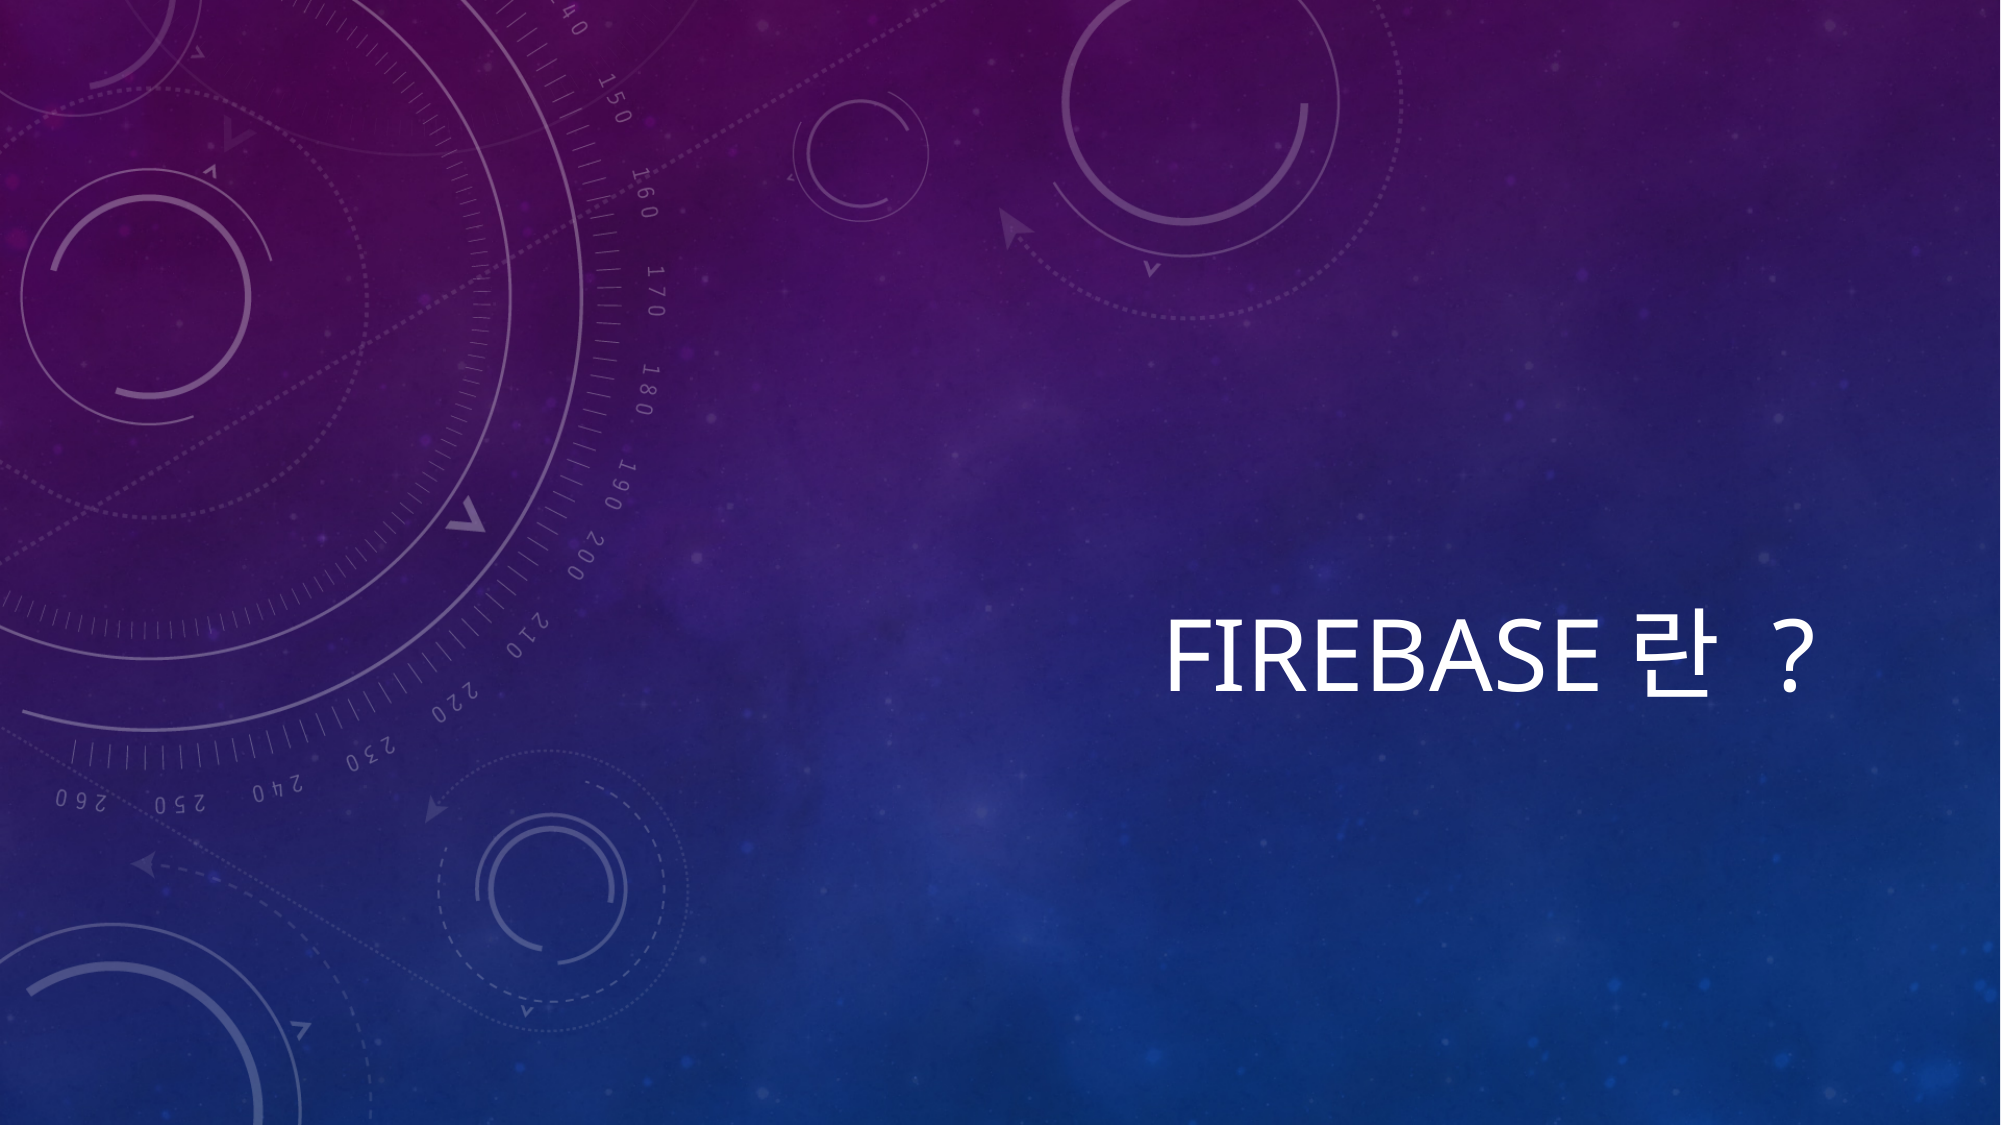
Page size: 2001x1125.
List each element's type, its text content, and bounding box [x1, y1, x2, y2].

title FirebASE란 ? [650, 322, 1831, 720]
picture [0, 0, 2001, 1125]
